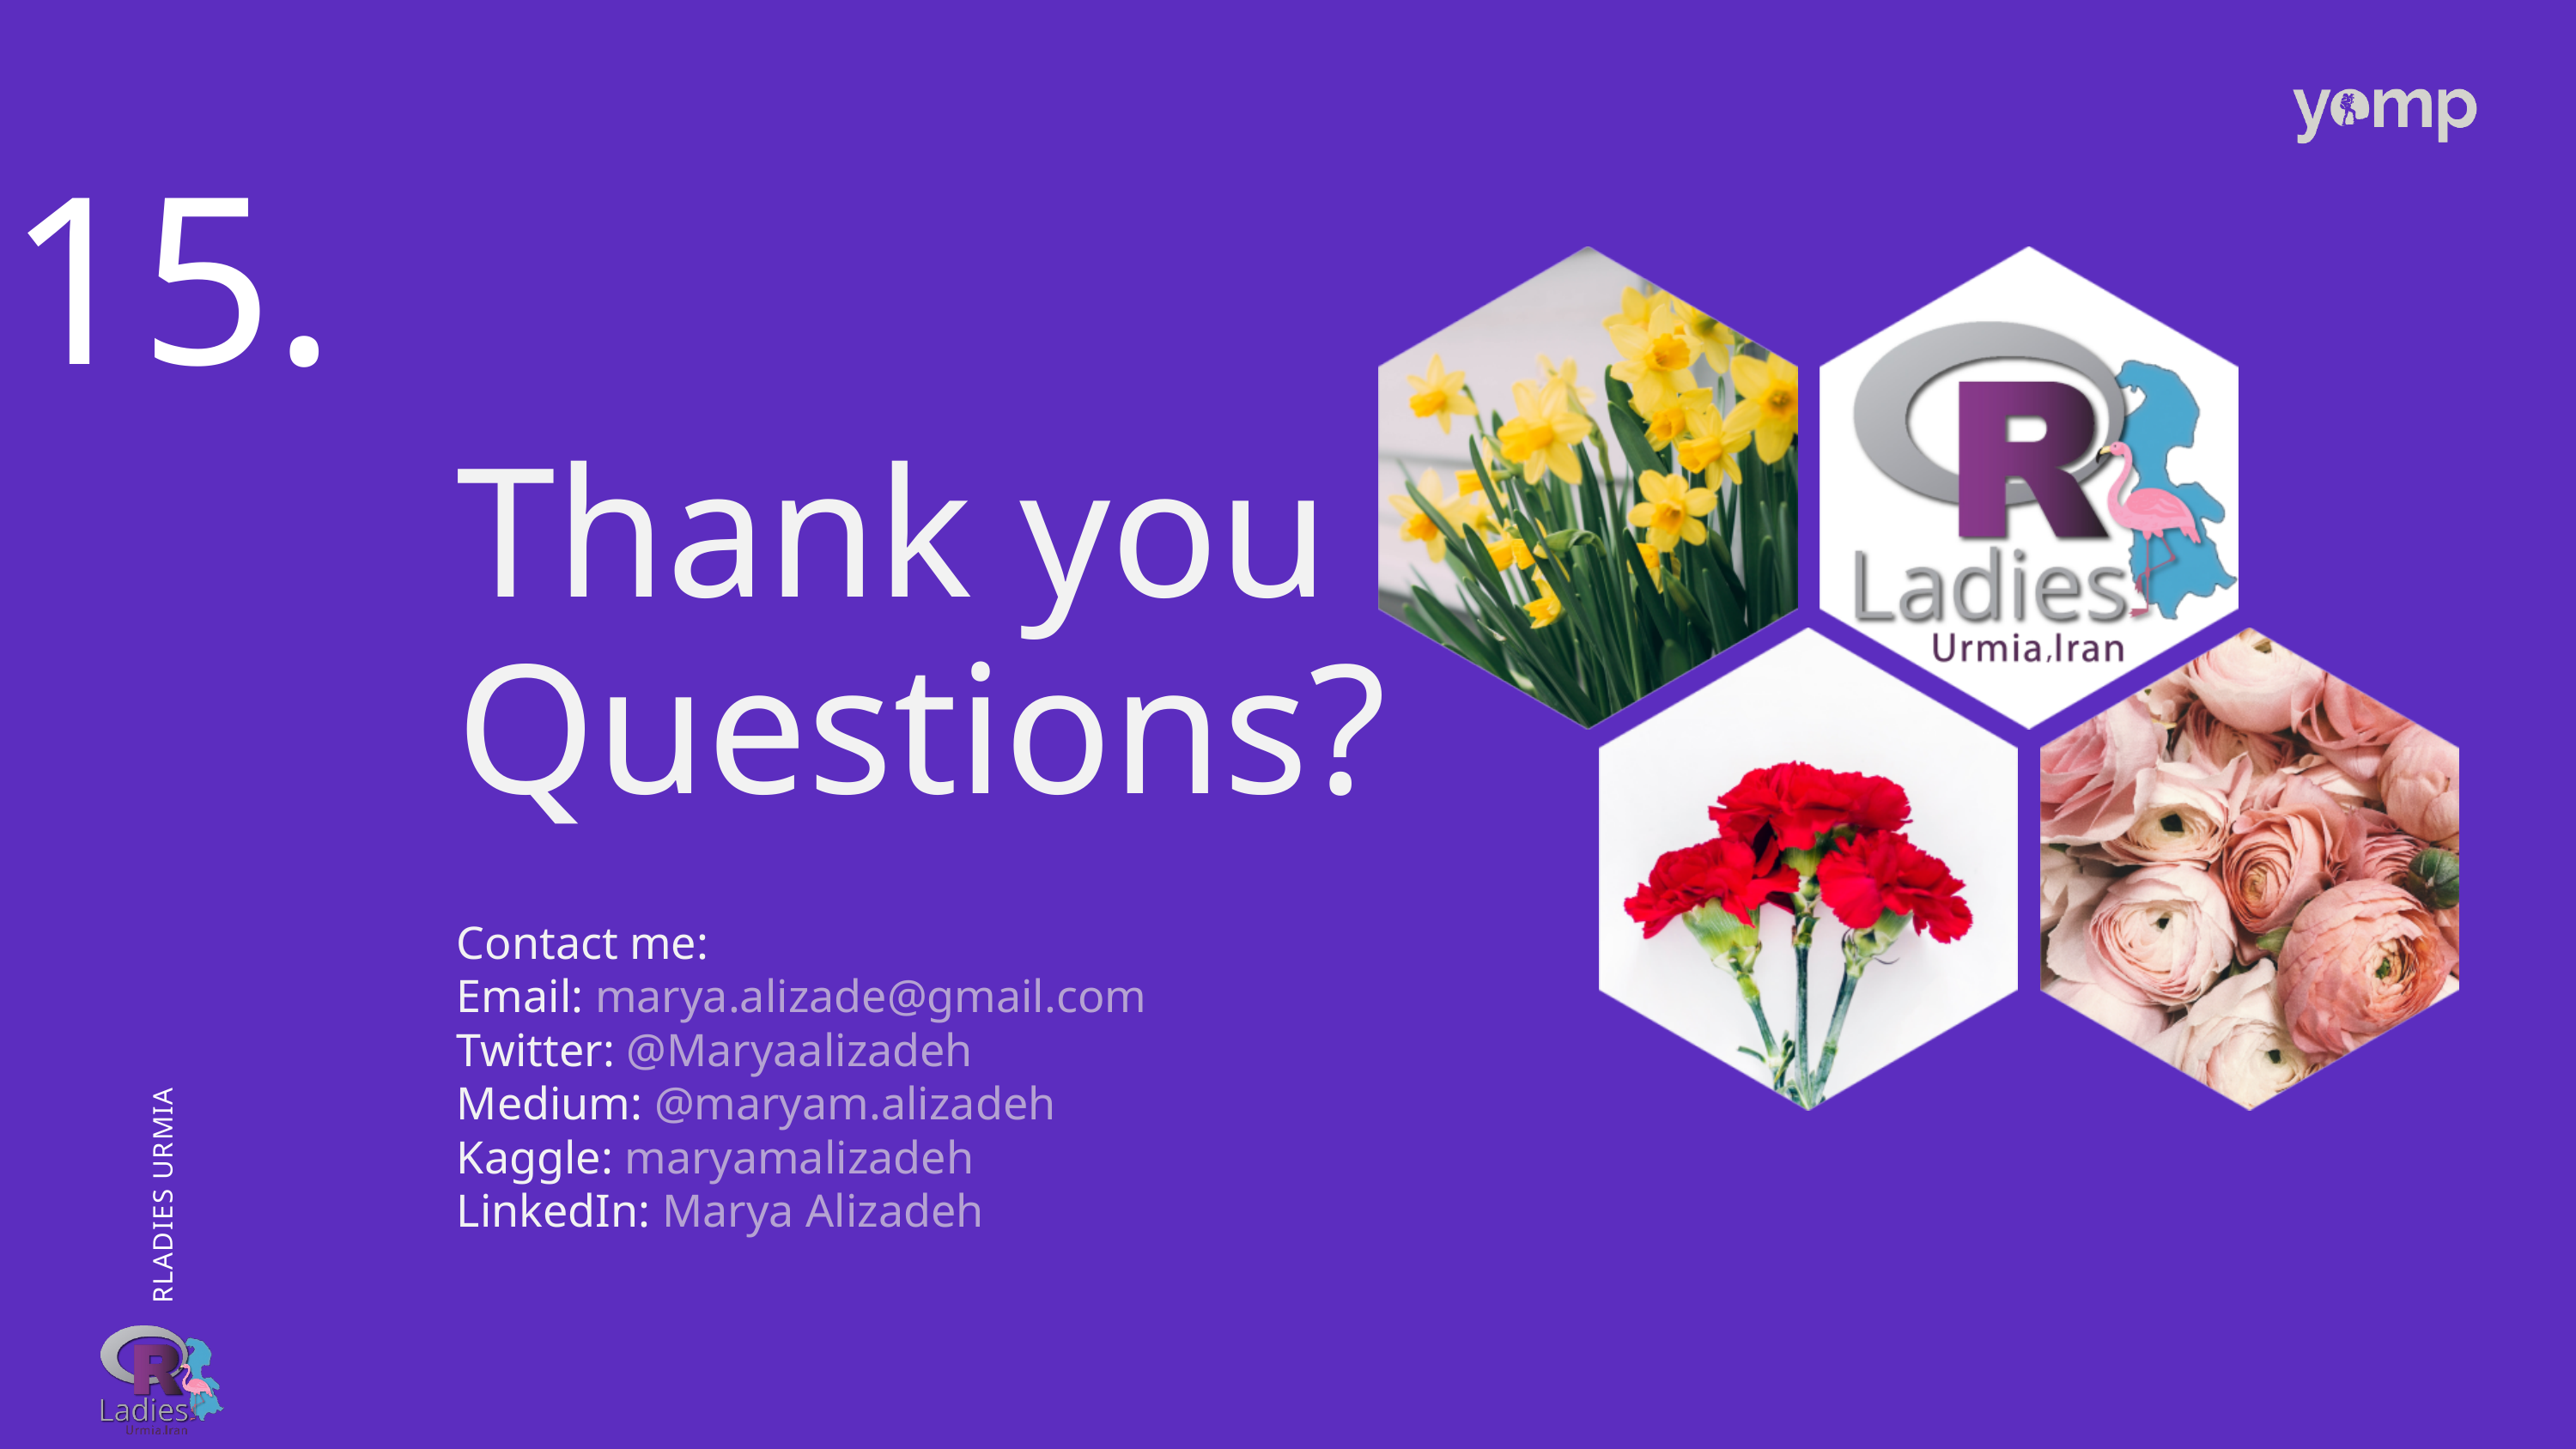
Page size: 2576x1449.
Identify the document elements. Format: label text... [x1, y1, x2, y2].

text_box 15. [7, 178, 355, 411]
picture [1378, 246, 2459, 1111]
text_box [91, 598, 231, 1449]
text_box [456, 435, 1607, 1240]
picture [2258, 38, 2507, 181]
